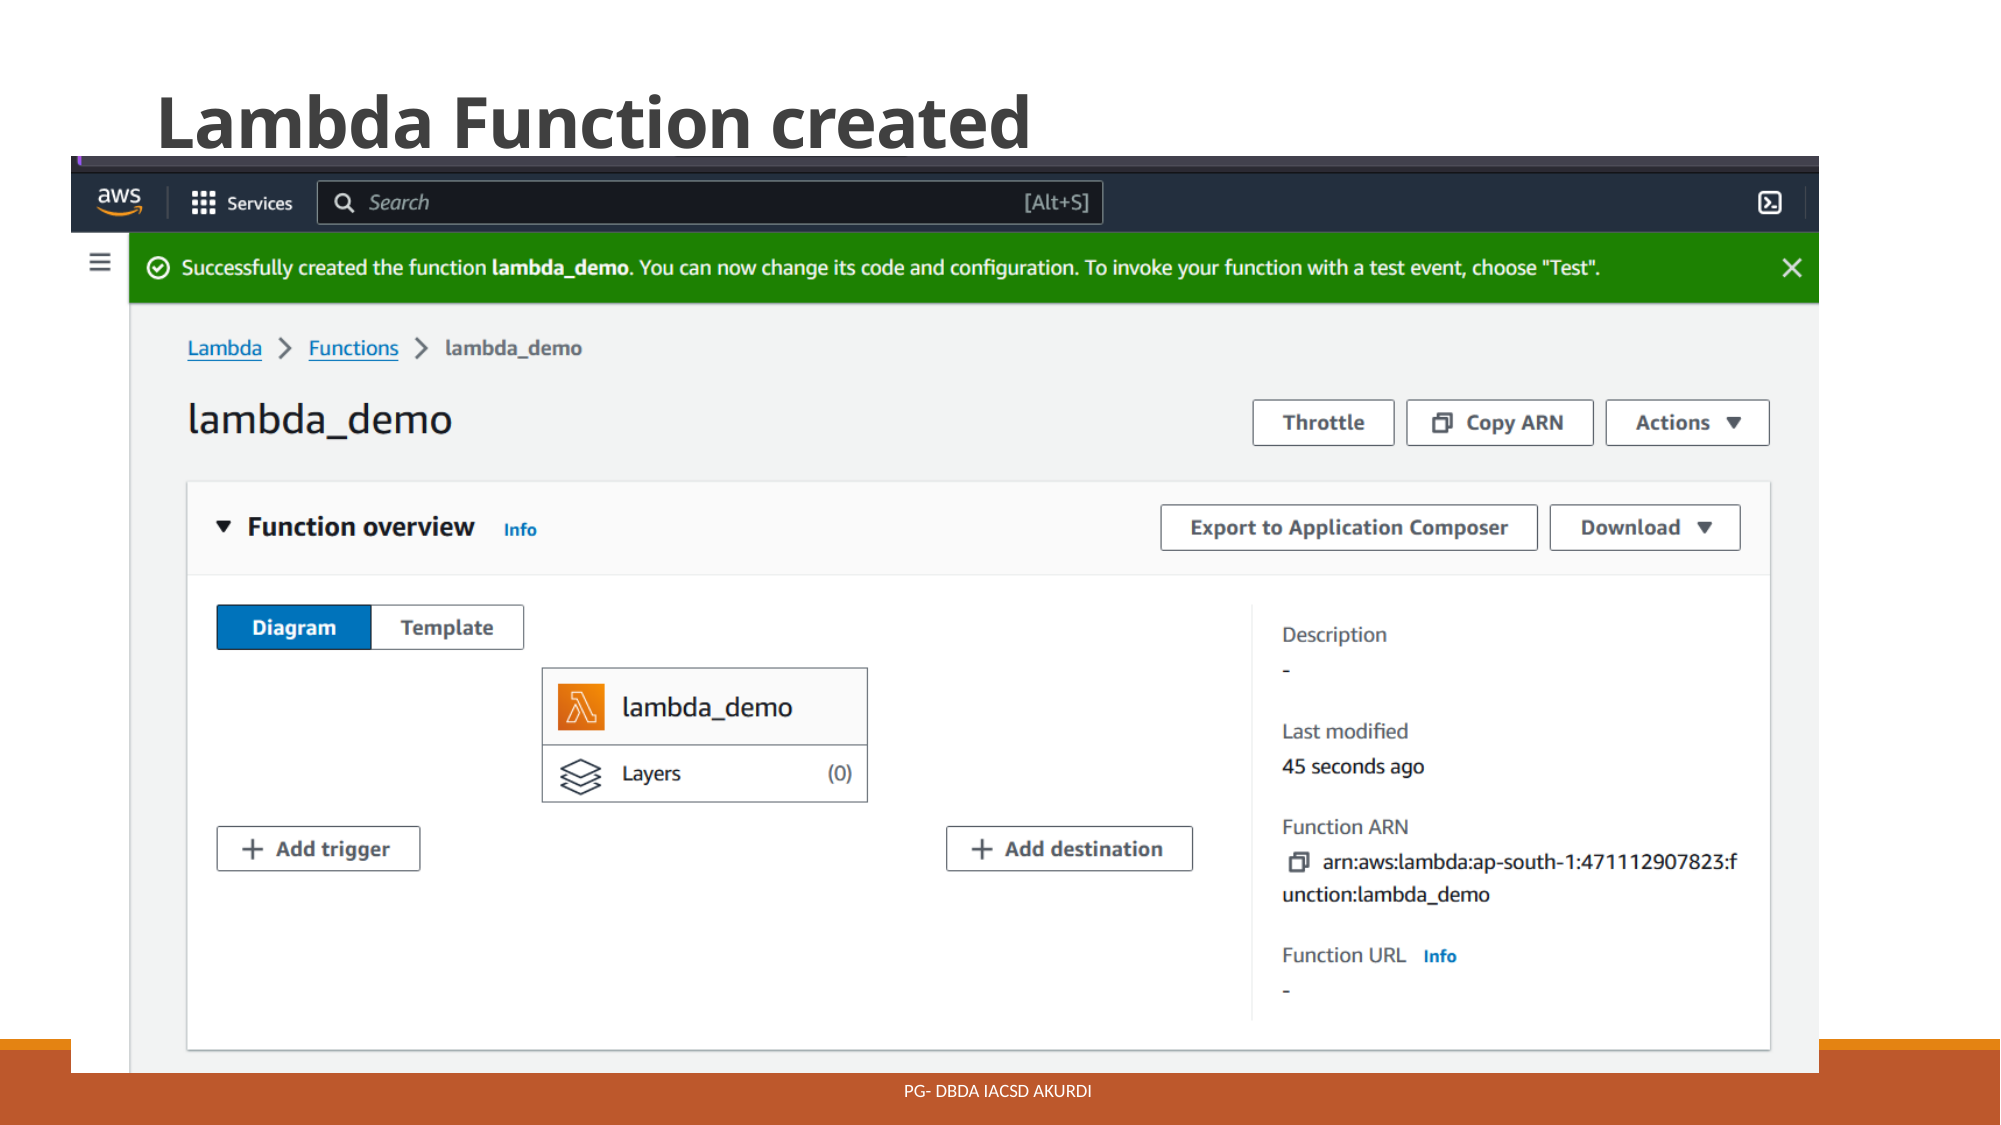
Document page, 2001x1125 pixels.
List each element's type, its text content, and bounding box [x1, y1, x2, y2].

footer PG- DBDA IACSD Akurdi [604, 1082, 1396, 1120]
title Lambda Function created [140, 68, 1866, 171]
picture [71, 155, 1820, 1074]
